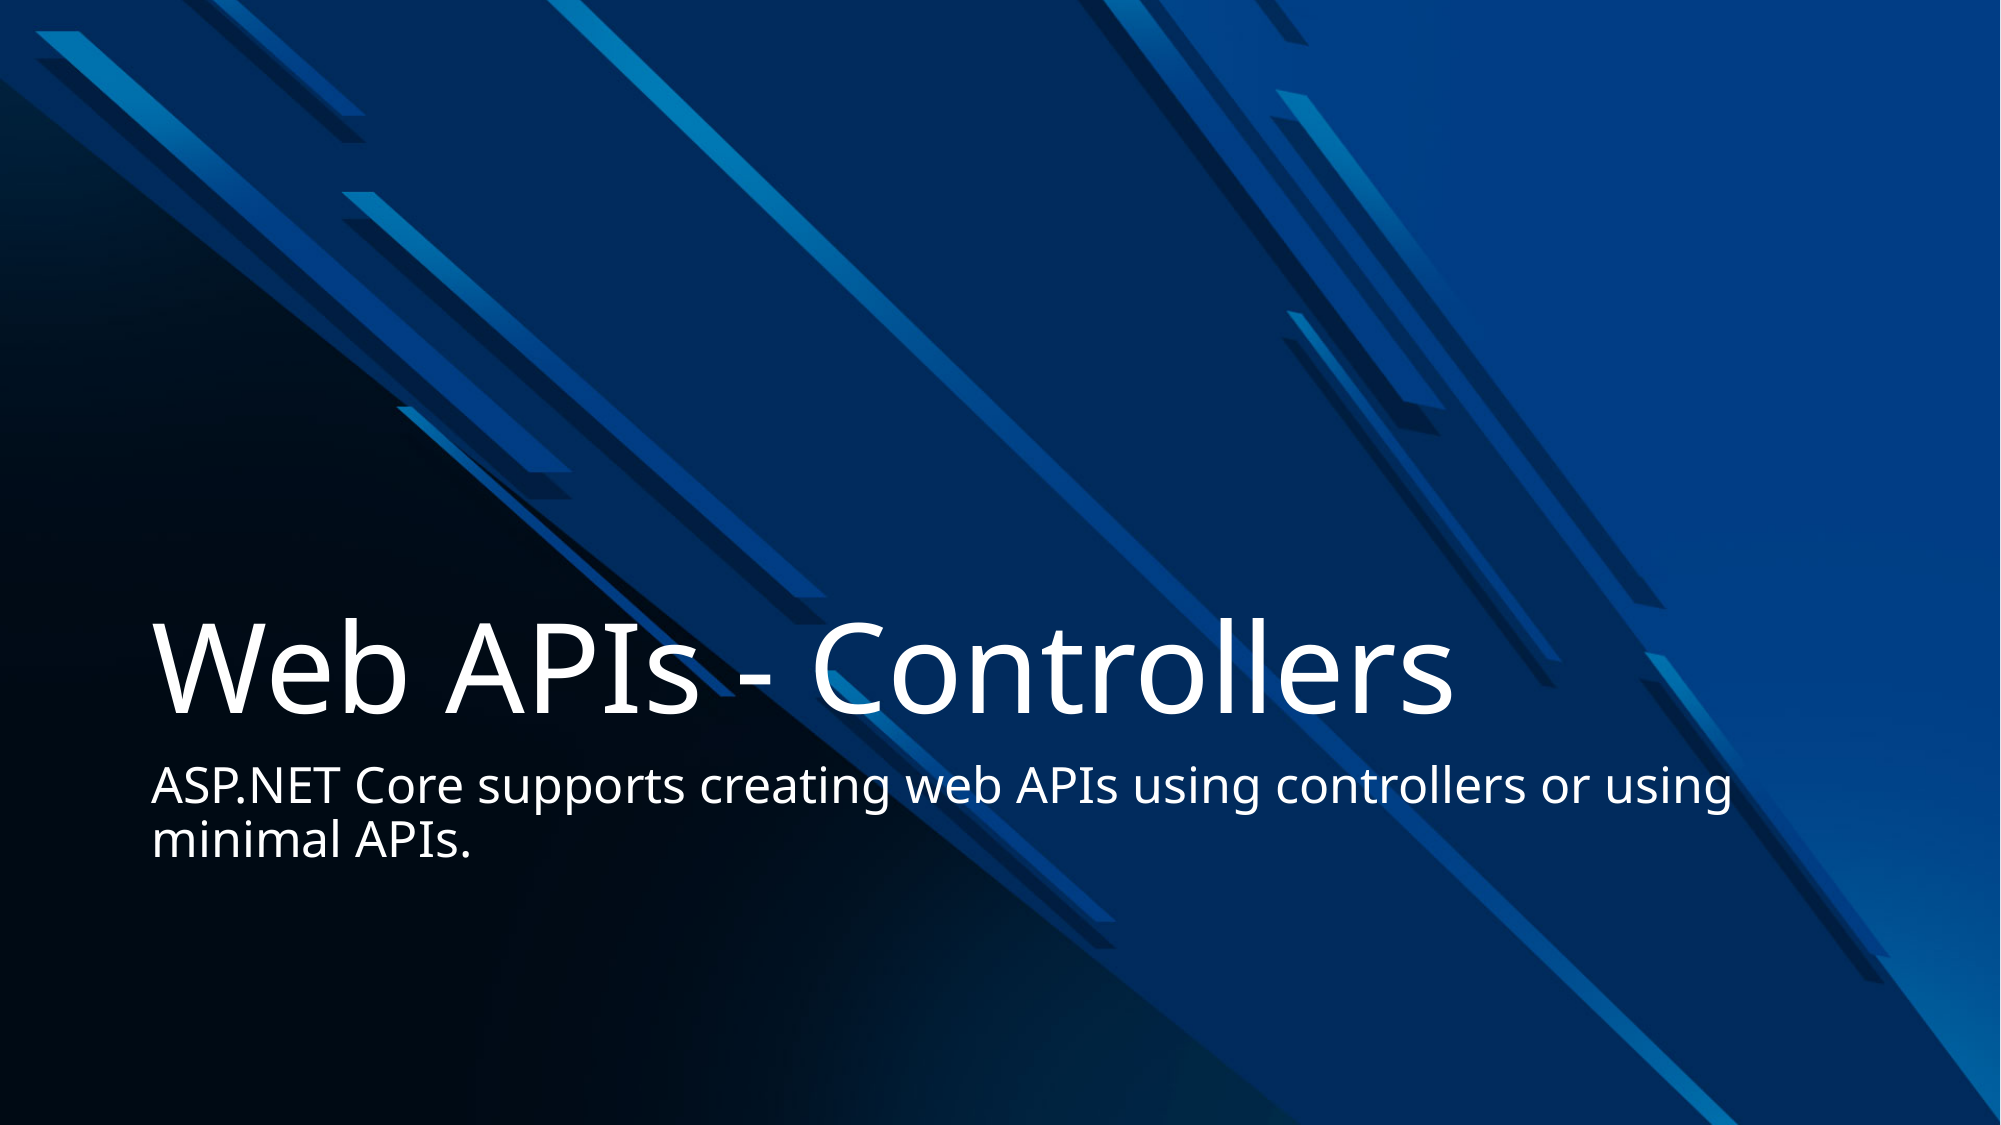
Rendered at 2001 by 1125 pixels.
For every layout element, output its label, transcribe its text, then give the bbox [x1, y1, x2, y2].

title Web APIs - Controllers [136, 280, 1862, 749]
picture [0, 0, 2001, 1125]
list ASP.NET Core supports creating web APIs using controllers or using minimal APIs. [136, 752, 1862, 999]
